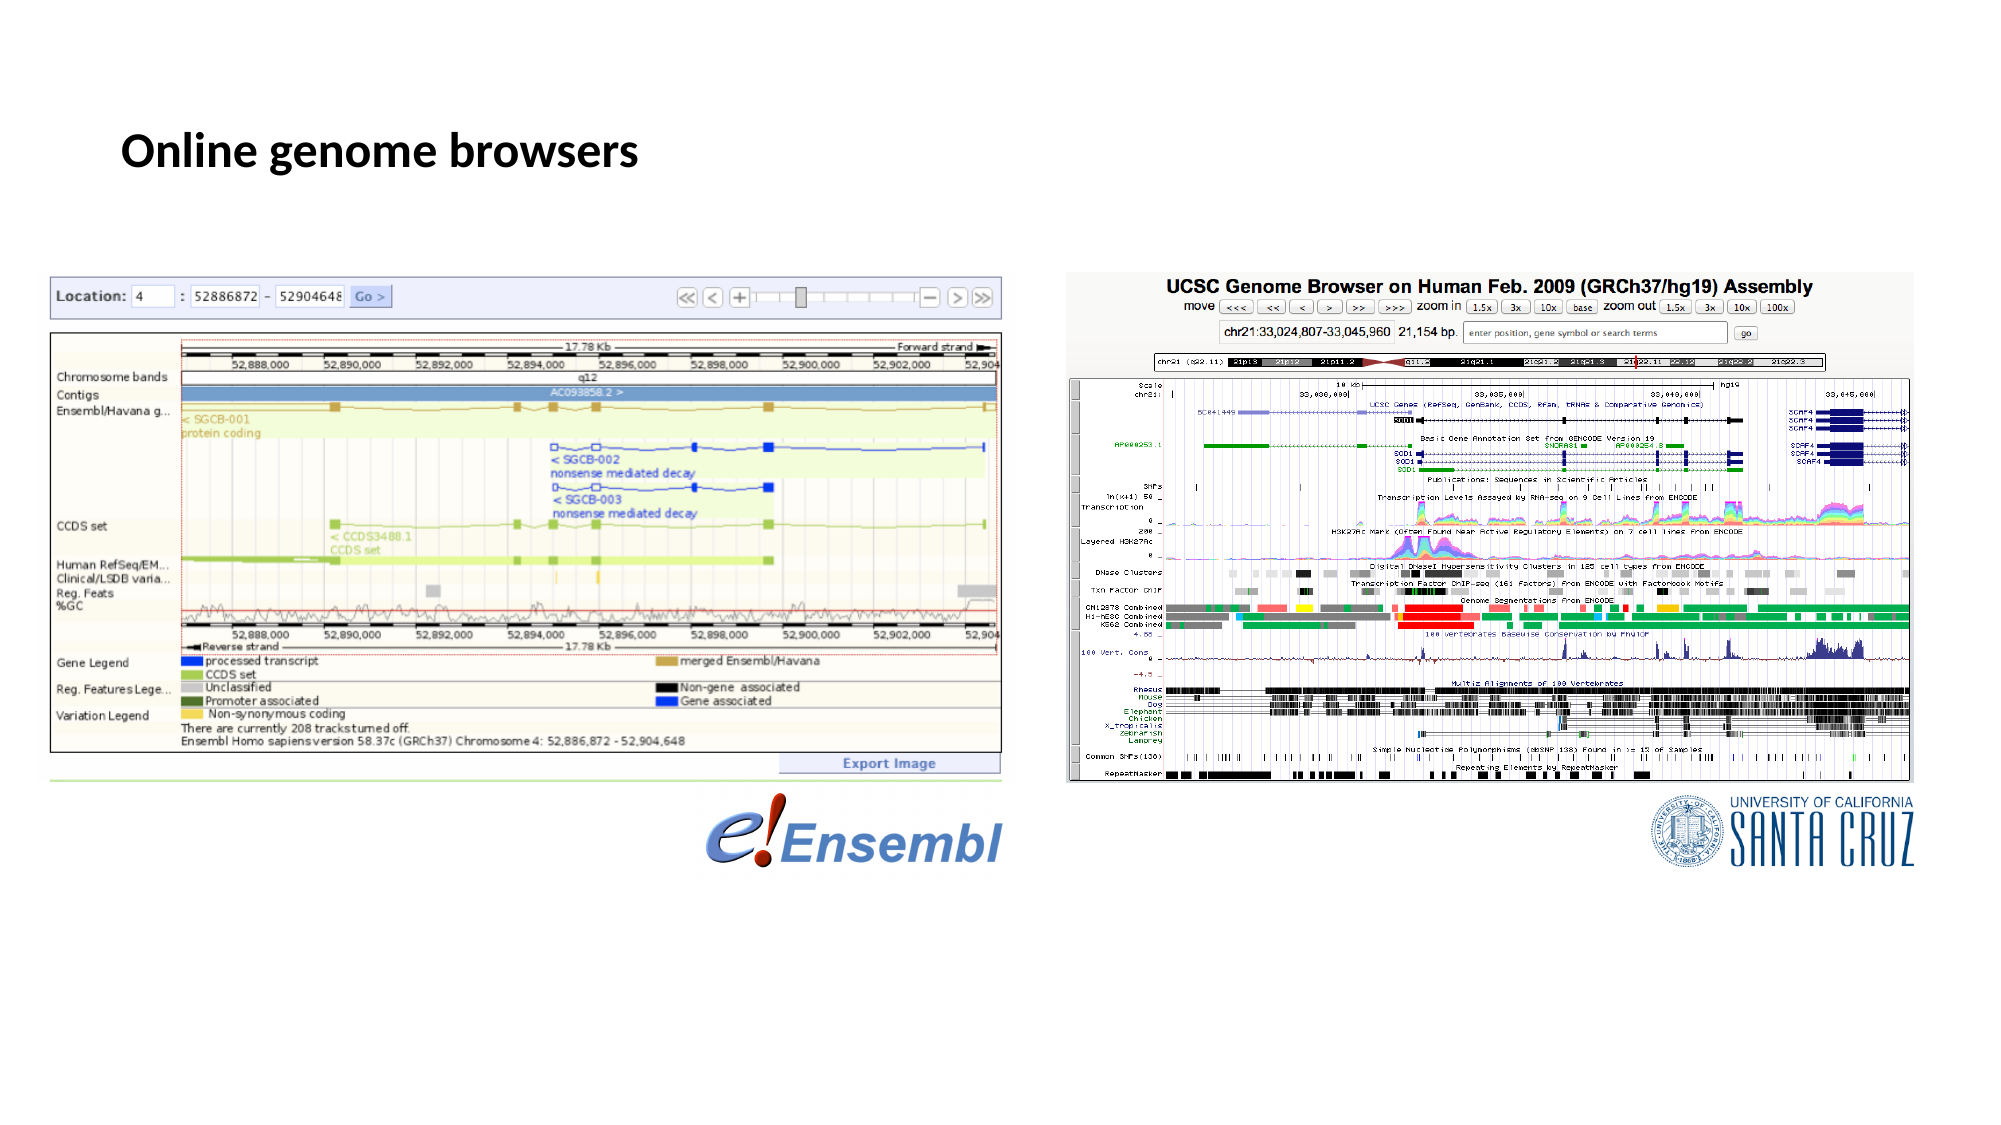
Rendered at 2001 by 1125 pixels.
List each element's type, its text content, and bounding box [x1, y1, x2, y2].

picture [1651, 795, 1915, 867]
title Online genome browsers [106, 42, 1832, 260]
picture [1066, 272, 1915, 783]
picture [36, 272, 1016, 885]
